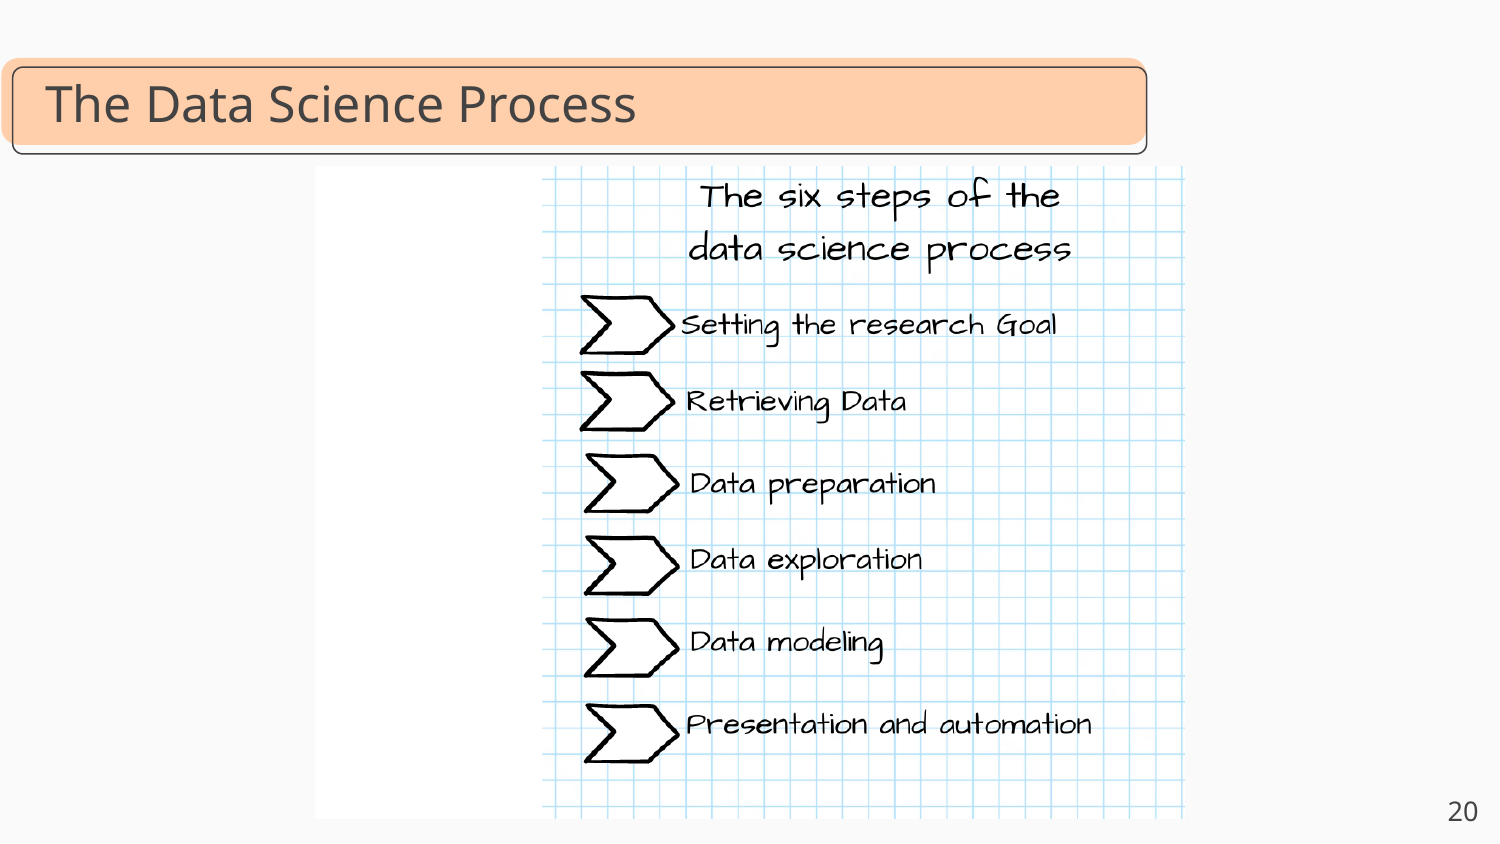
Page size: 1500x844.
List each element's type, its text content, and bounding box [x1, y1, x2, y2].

title The Data Science Process [30, 62, 1126, 142]
picture [314, 166, 1186, 819]
slide_number ‹#› [1403, 779, 1494, 844]
